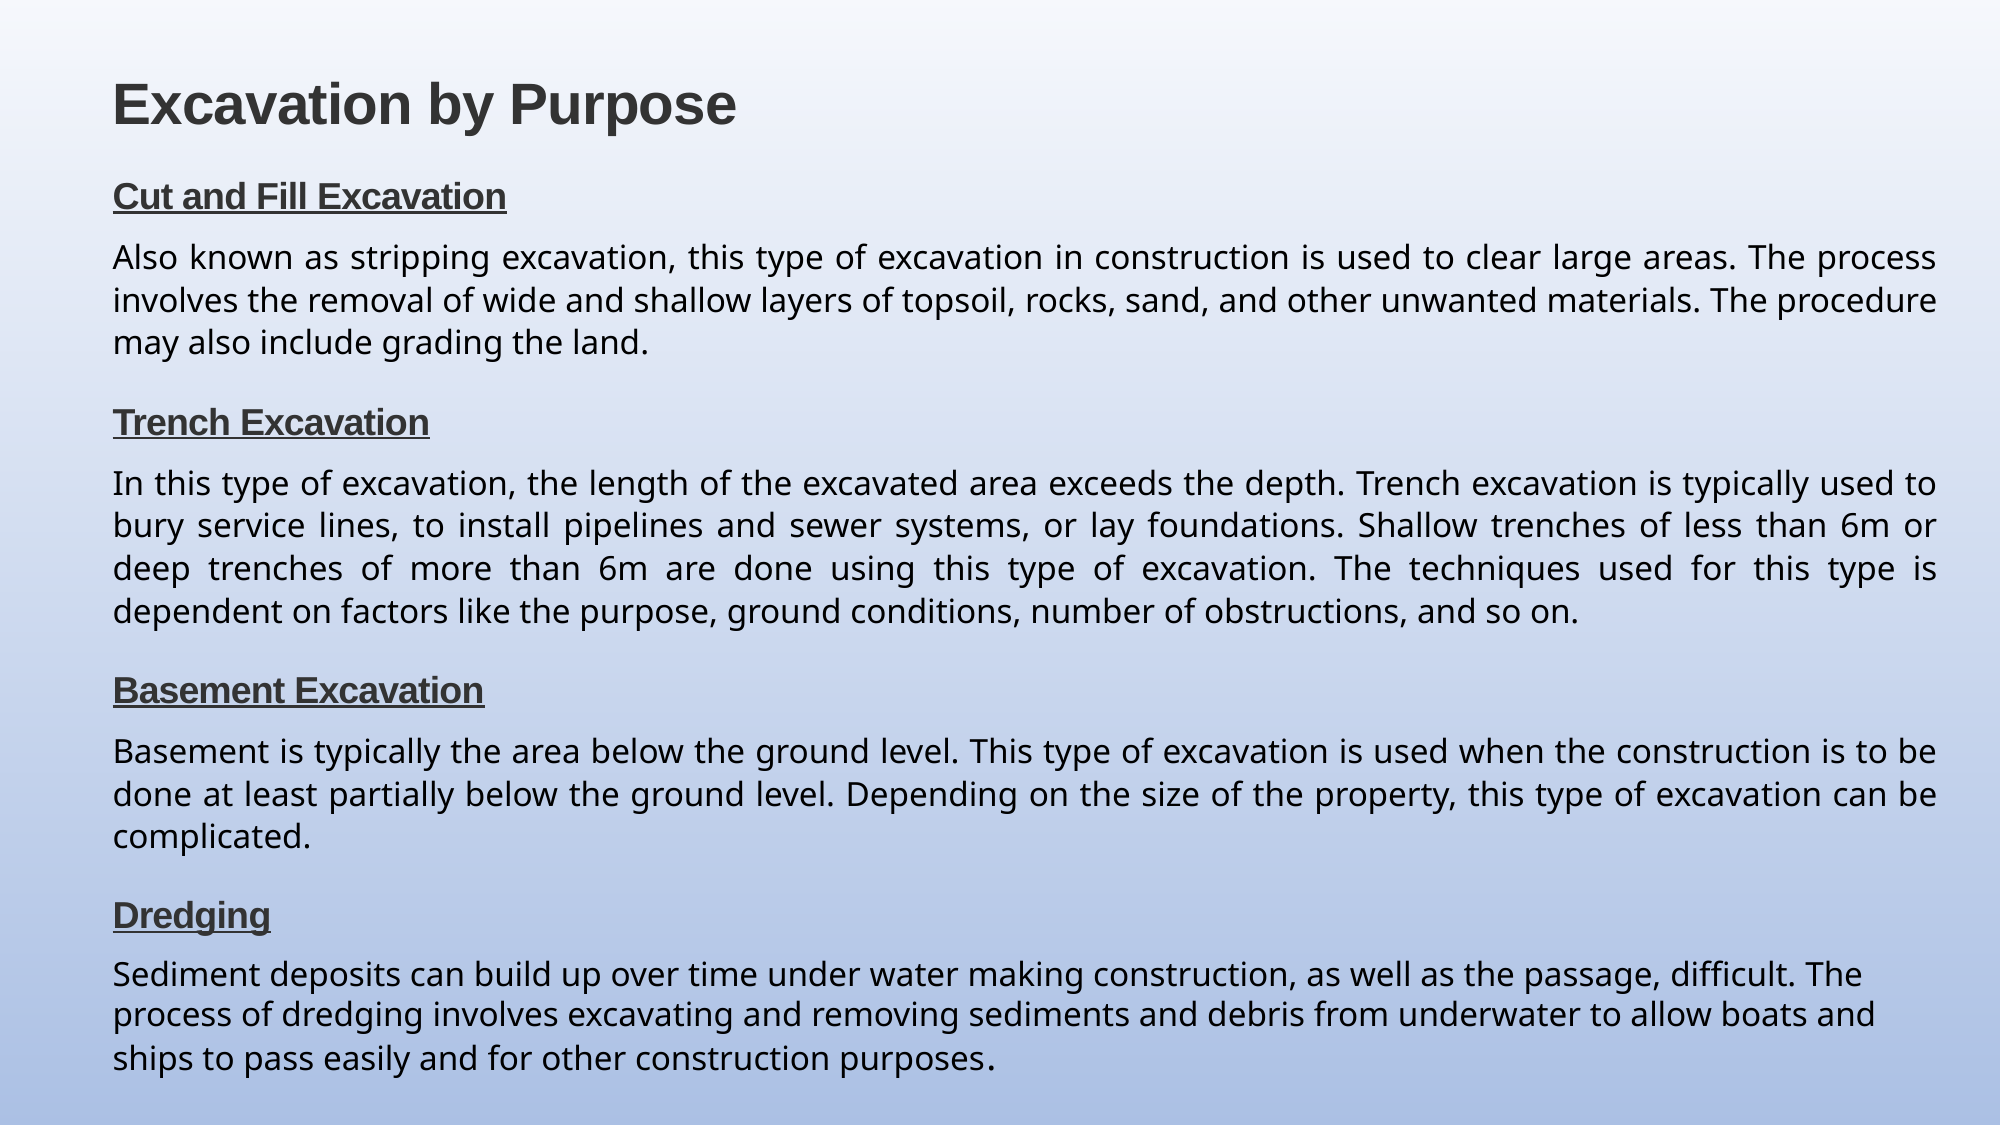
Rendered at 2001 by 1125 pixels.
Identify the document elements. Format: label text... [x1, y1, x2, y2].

text_box Excavation by Purpose Cut and Fill Excavation Also known as stripping excavation, this type of excavation in construction is used to clear large areas. The process involves the removal of wide and shallow layers of topsoil, rocks, sand, and other unwanted materials. The procedure may also include grading the land. Trench Excavation In this type of excavation, the length of the excavated area exceeds the depth. Trench excavation is typically used to bury service lines, to install pipelines and sewer systems, or lay foundations. Shallow trenches of less than 6m or deep trenches of more than 6m are done using this type of excavation. The techniques used for this type is dependent on factors like the purpose, ground conditions, number of obstructions, and so on. Basement Excavation Basement is typically the area below the ground level. This type of excavation is used when the construction is to be done at least partially below the ground level. Depending on the size of the property, this type of excavation can be complicated. Dredging Sediment deposits can build up over time under water making construction, as well as the passage, difficult. The process of dredging involves excavating and removing sediments and debris from underwater to allow boats and ships to pass easily and for other construction purposes. [97, 53, 1956, 1086]
